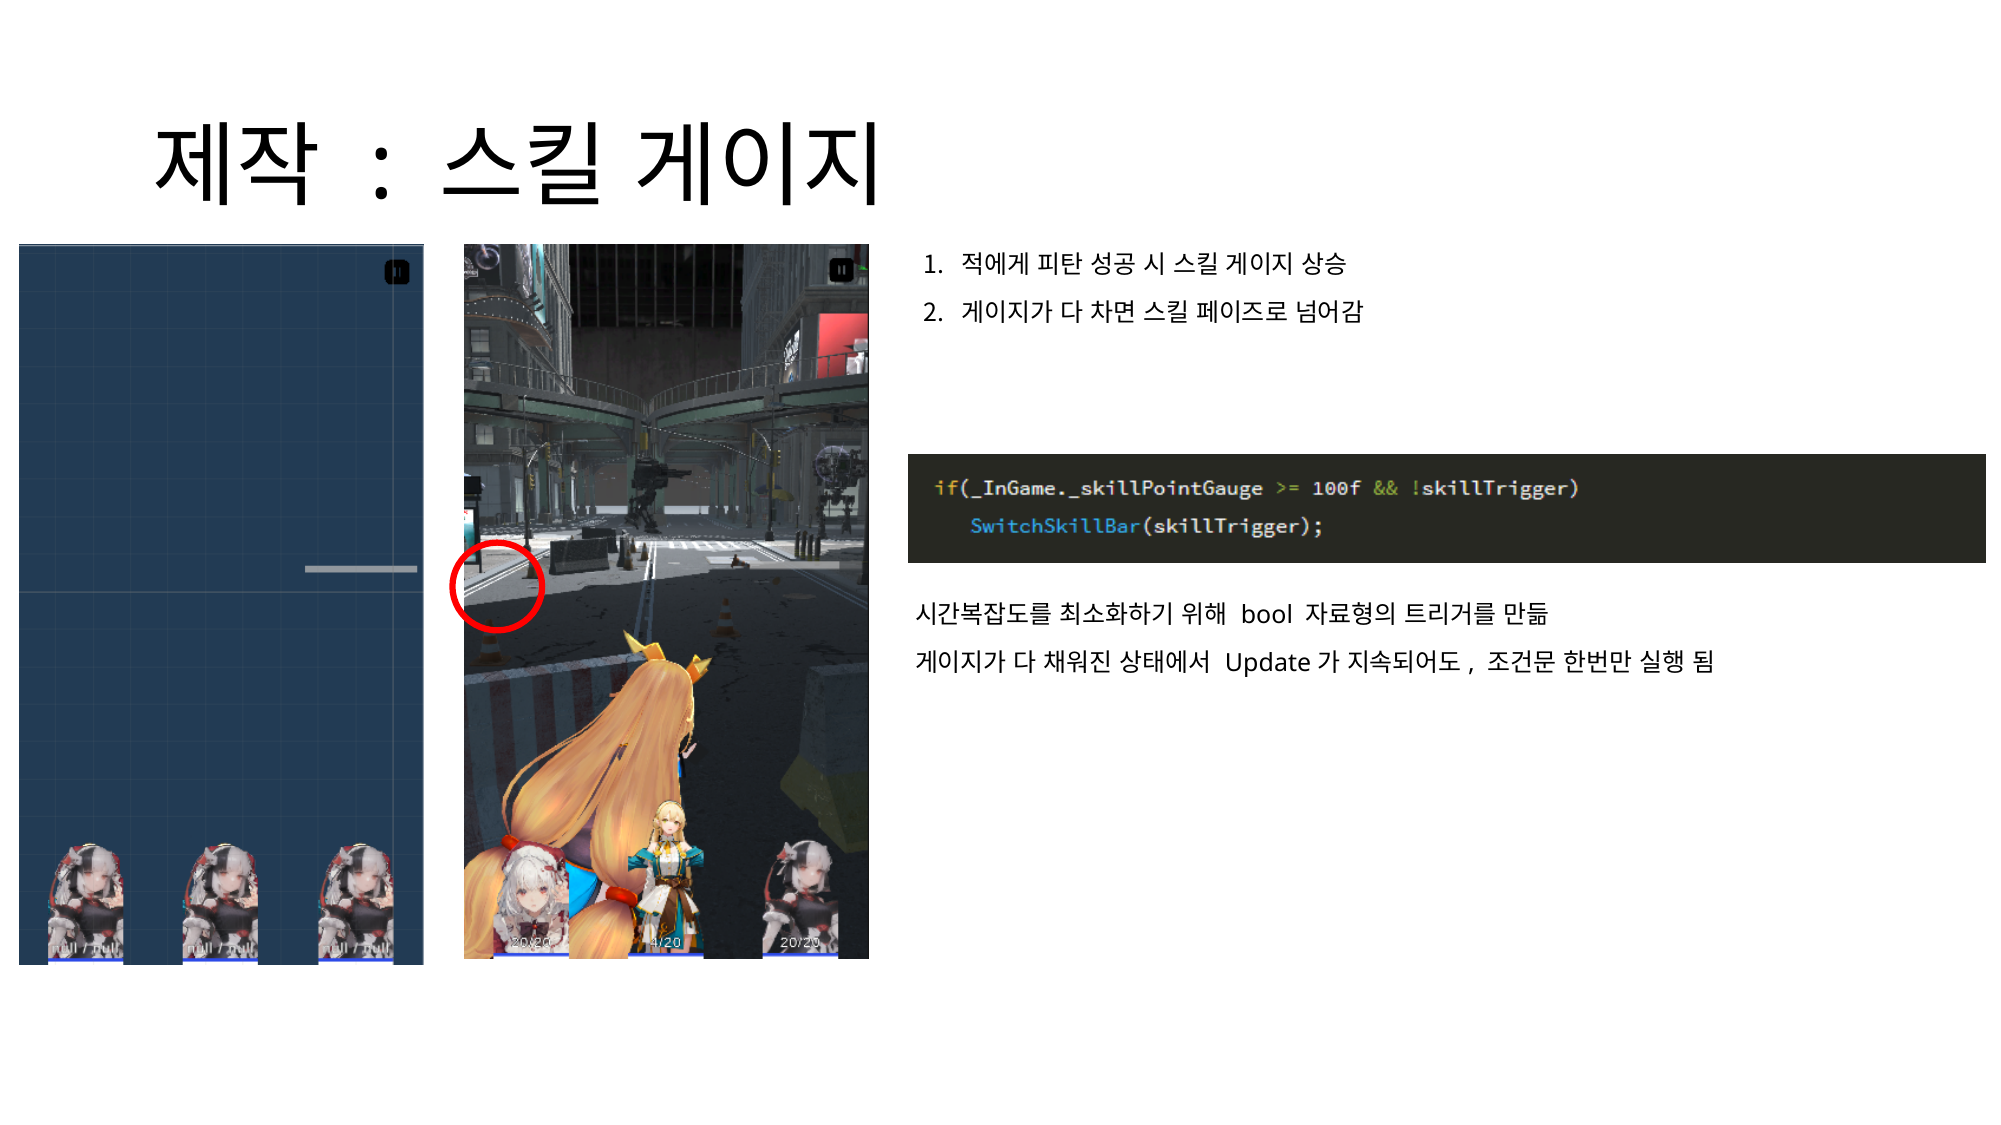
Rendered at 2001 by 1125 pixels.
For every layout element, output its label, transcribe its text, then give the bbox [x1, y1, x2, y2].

text_box 적에게 피탄 성공 시 스킬 게이지 상승 게이지가 다 차면 스킬 페이즈로 넘어감 [908, 244, 2000, 423]
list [464, 244, 869, 959]
title 제작 : 스킬 게이지 [137, 59, 1863, 278]
picture [908, 454, 1986, 563]
text_box 시간복잡도를 최소화하기 위해 bool 자료형의 트리거를 만듦 게이지가 다 채워진 상태에서 Update가 지속되어도, 조건문 한번만 실행 됨 [899, 594, 2000, 773]
text_box [451, 555, 464, 618]
picture [19, 244, 424, 965]
